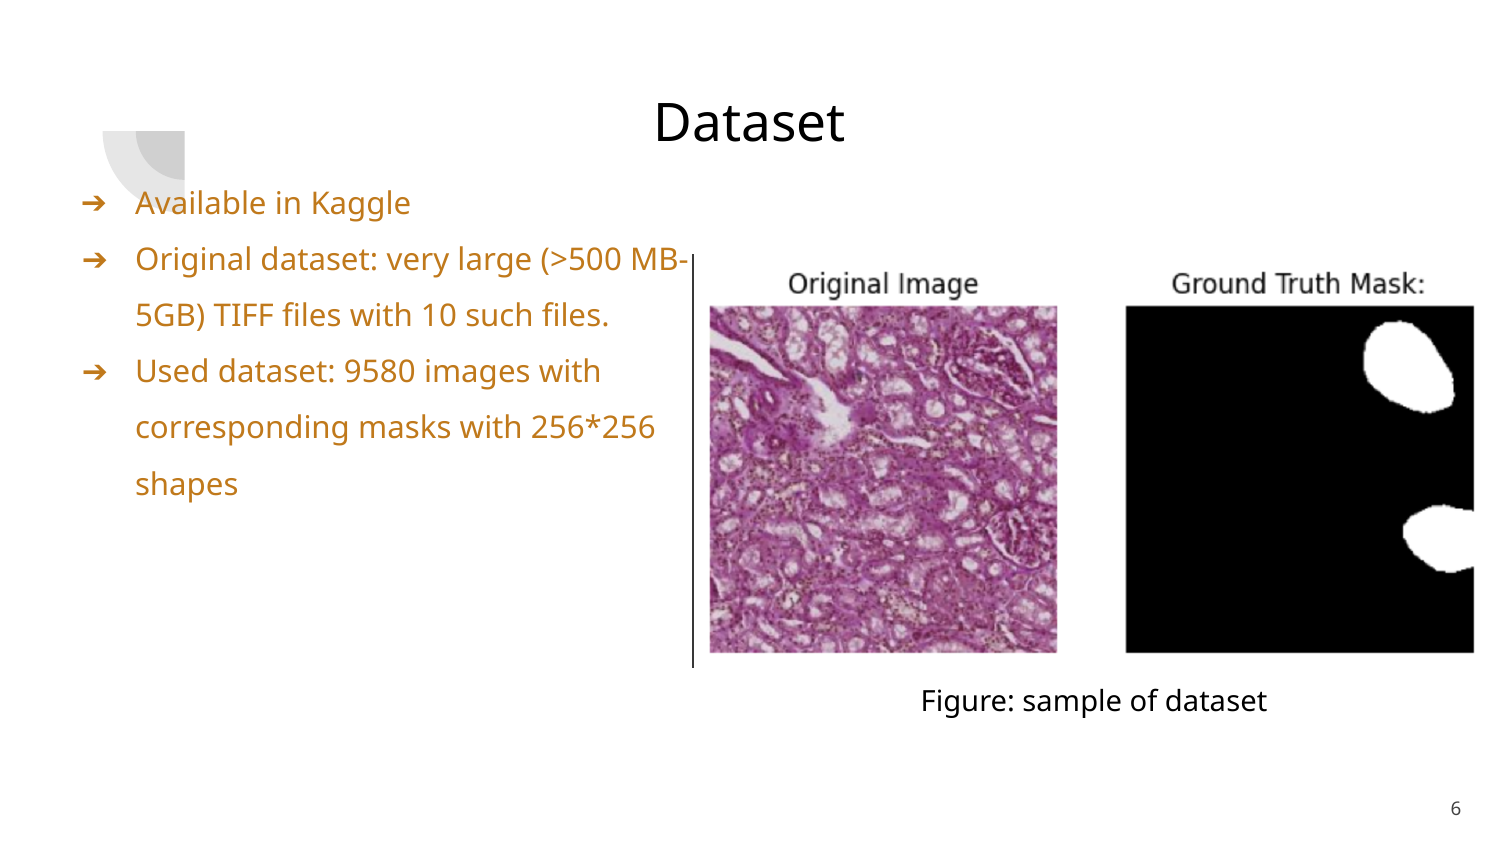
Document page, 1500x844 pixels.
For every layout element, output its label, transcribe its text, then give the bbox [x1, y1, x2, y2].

list Available in Kaggle Original dataset: very large (>500 MB-5GB) TIFF files with 10 such files. Used dataset: 9580 images with corresponding masks with 256*256 shapes [44, 94, 727, 656]
text_box Figure: sample of dataset [905, 677, 1321, 733]
text_box Dataset [51, 72, 1449, 167]
picture [692, 254, 1500, 669]
slide_number ‹#› [1386, 777, 1477, 842]
